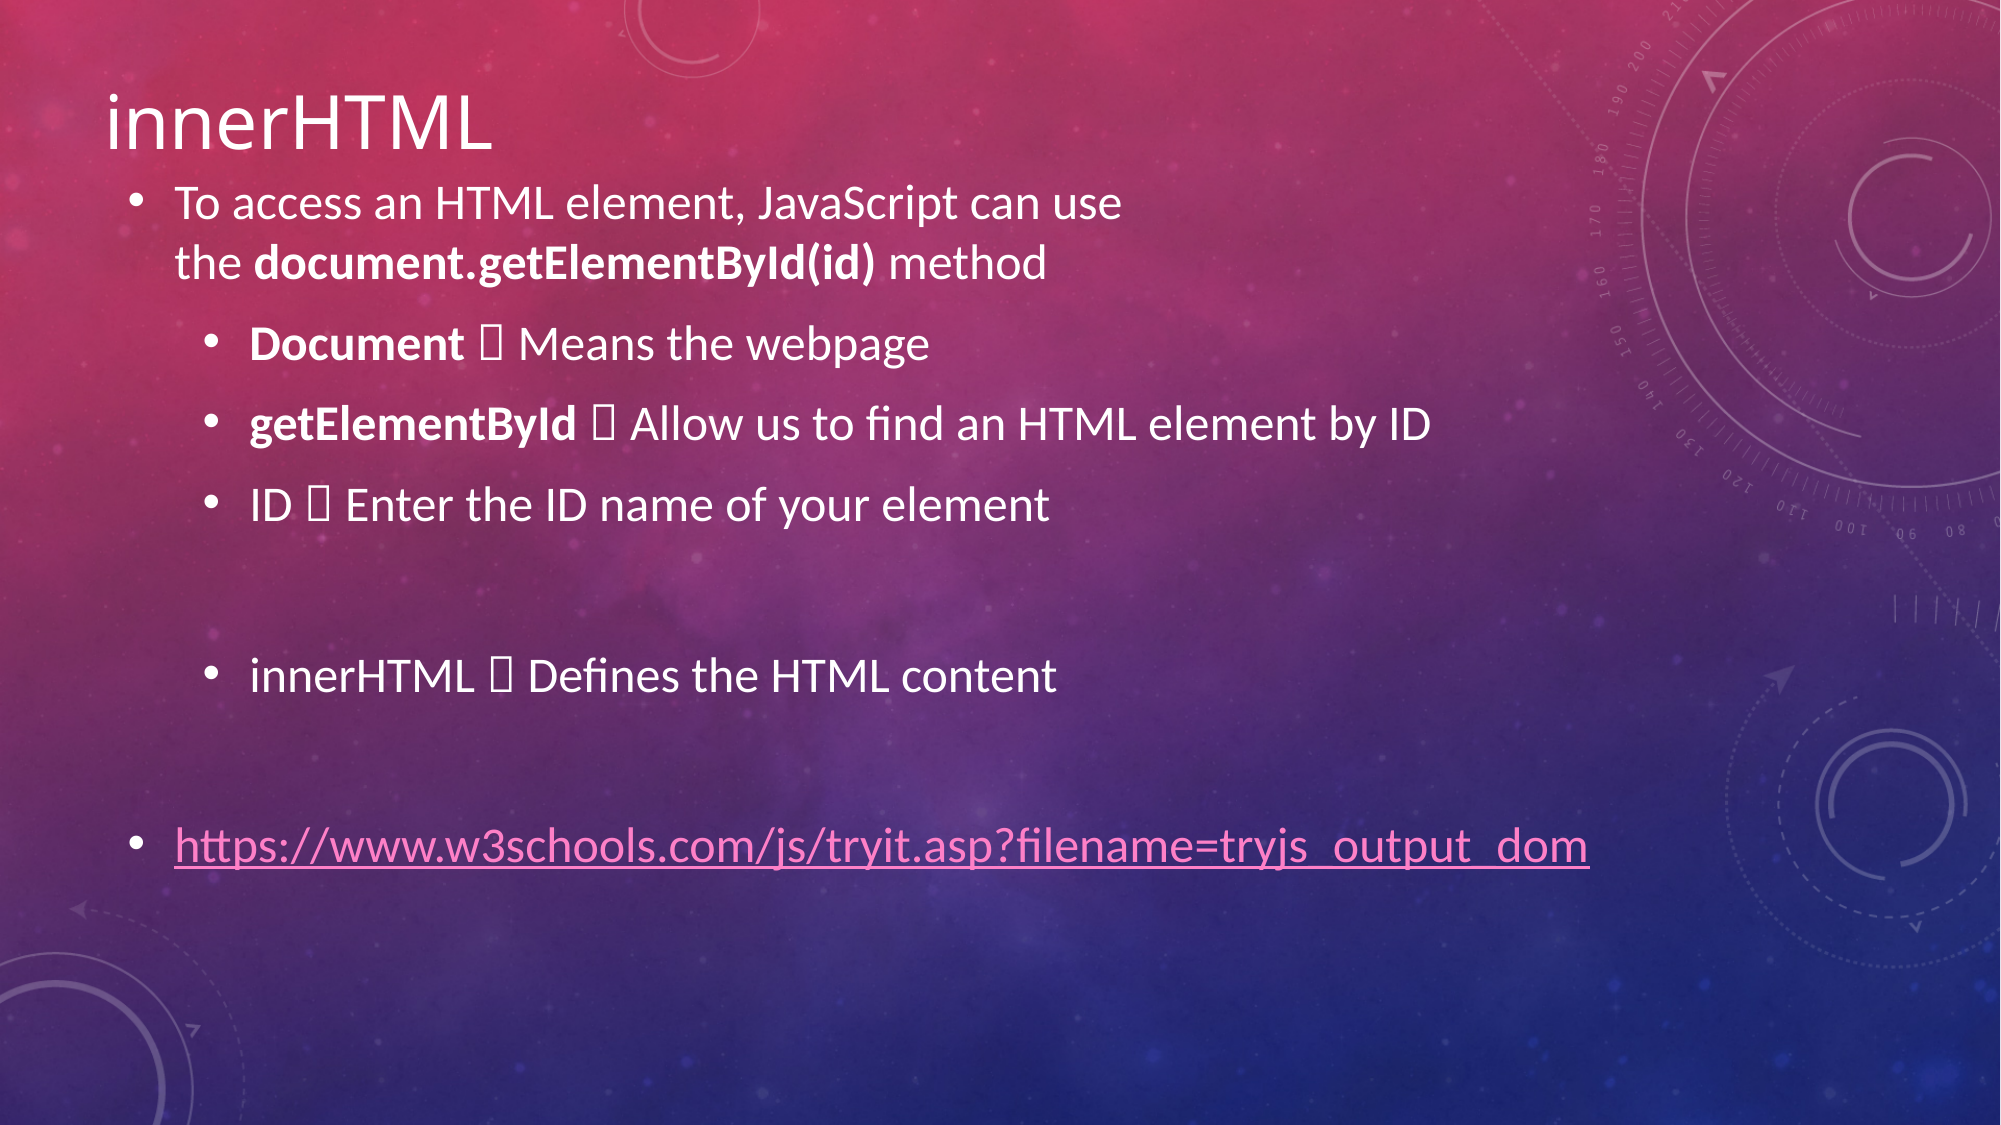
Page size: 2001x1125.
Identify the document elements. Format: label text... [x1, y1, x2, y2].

title innerHTML [89, 0, 1752, 239]
picture [0, 0, 2001, 1125]
list To access an HTML element, JavaScript can use the document.getElementById(id) method Document  Means the webpage getElementById  Allow us to find an HTML element by ID ID  Enter the ID name of your element innerHTML  Defines the HTML content https://www.w3schools.com/js/tryit.asp?filename=tryjs_output_dom [112, 351, 1775, 950]
